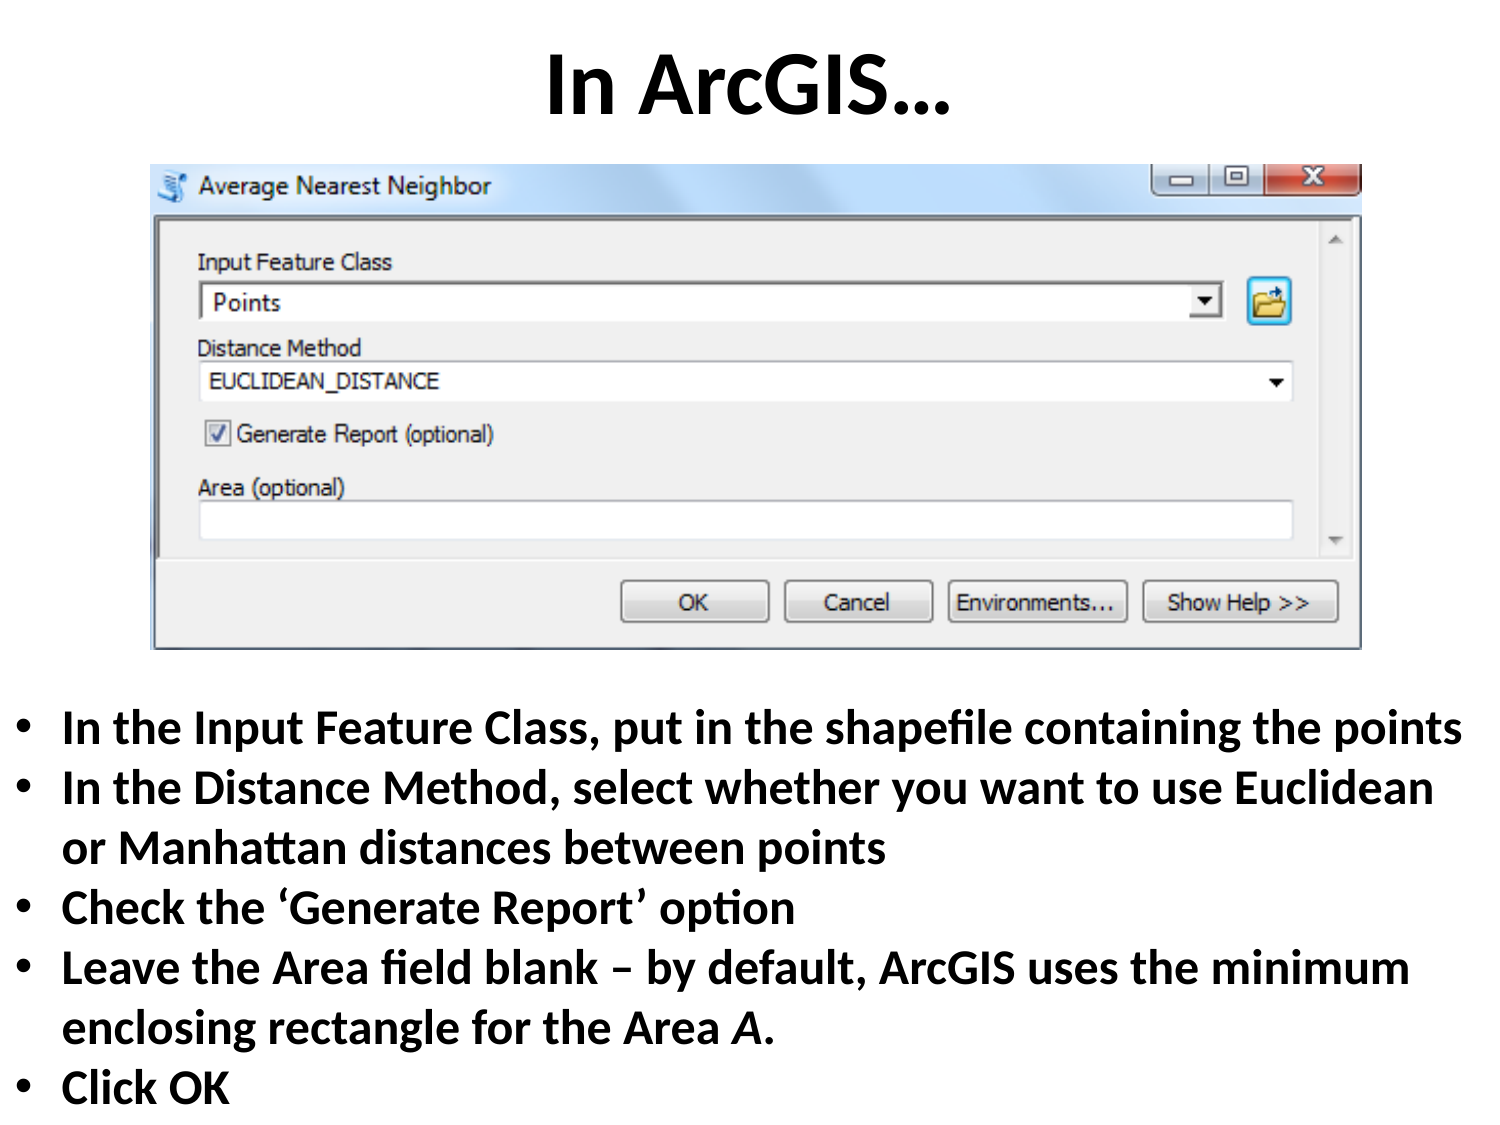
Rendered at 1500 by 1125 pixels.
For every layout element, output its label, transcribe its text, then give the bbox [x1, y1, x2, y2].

picture [149, 164, 1363, 651]
text_box In the Input Feature Class, put in the shapefile containing the points In the Distance Method, select whether you want to use Euclidean or Manhattan distances between points Check the ‘Generate Report’ option Leave the Area field blank – by default, ArcGIS uses the minimum enclosing rectangle for the Area A. Click OK [0, 687, 1500, 1123]
title In ArcGIS… [75, 12, 1425, 143]
